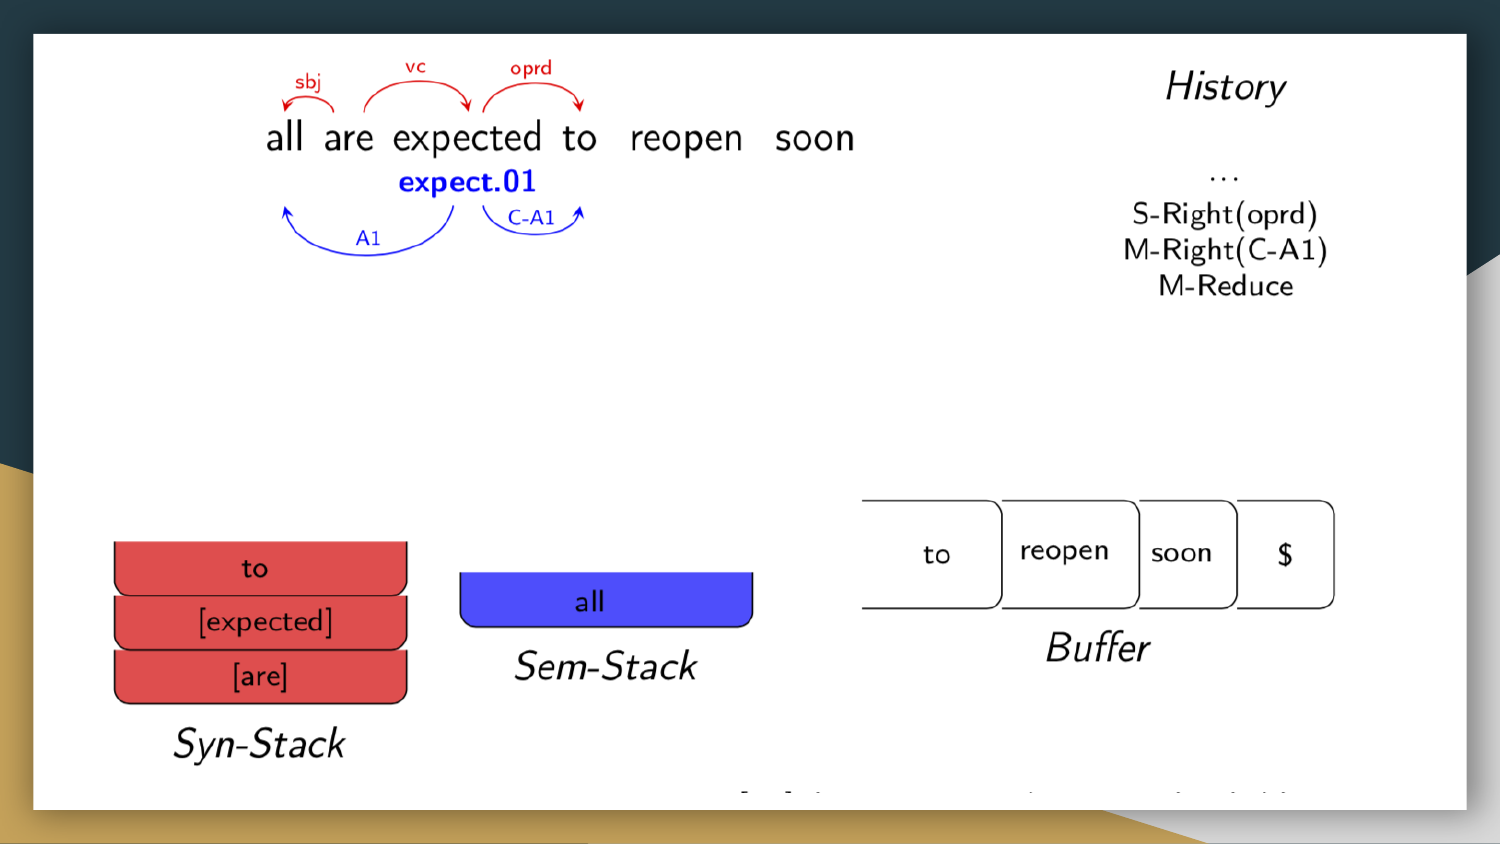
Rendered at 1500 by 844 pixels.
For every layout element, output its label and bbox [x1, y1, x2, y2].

picture [108, 36, 1392, 793]
